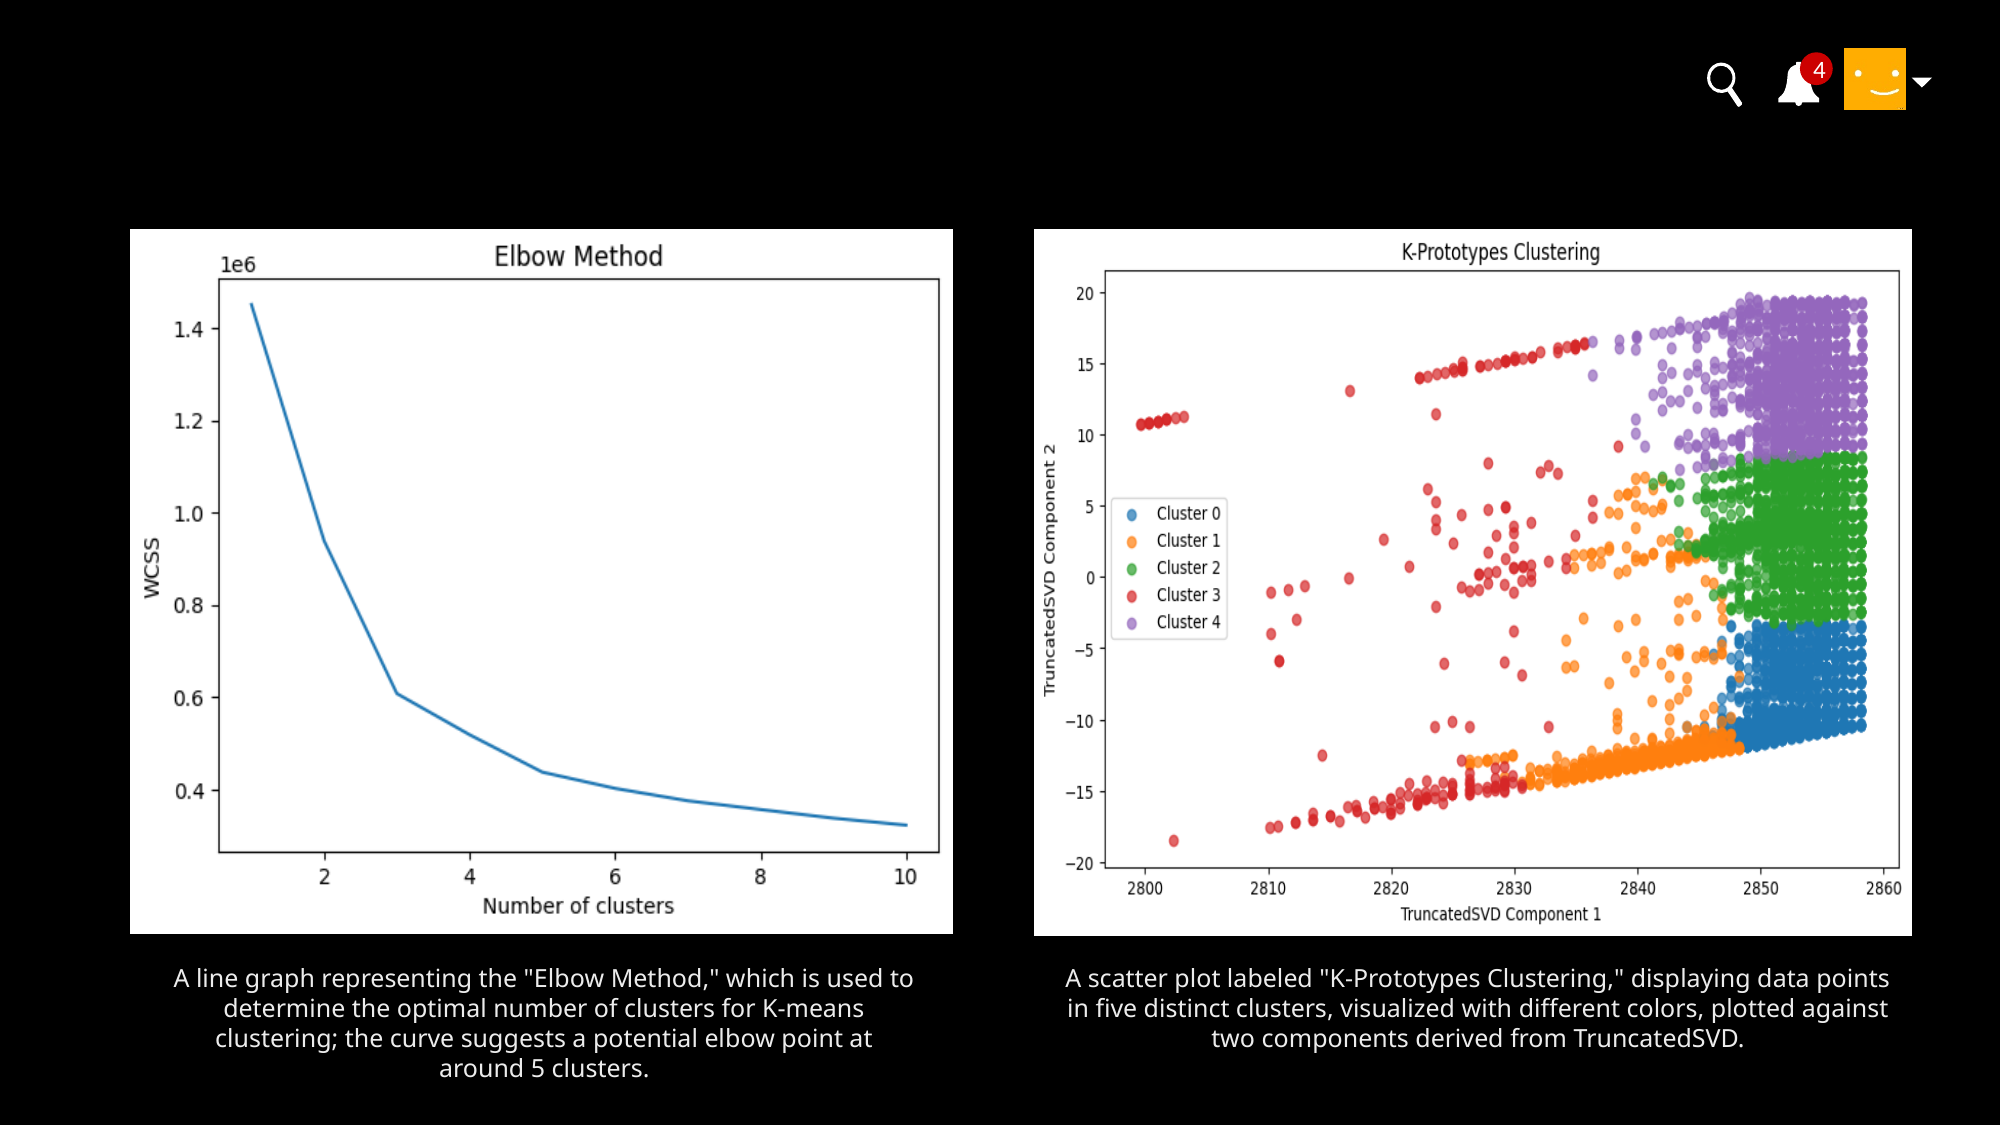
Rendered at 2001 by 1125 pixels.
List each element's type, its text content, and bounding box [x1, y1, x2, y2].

text_box A line graph representing the "Elbow Method," which is used to determine the optimal number of clusters for K-means clustering; the curve suggests a potential elbow point at around 5 clusters. [156, 955, 933, 1125]
picture [130, 229, 953, 934]
text_box A scatter plot labeled "K-Prototypes Clustering," displaying data points in five distinct clusters, visualized with different colors, plotted against two components derived from TruncatedSVD. [1045, 955, 1912, 1120]
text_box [1707, 48, 1932, 110]
picture [1034, 229, 1912, 936]
